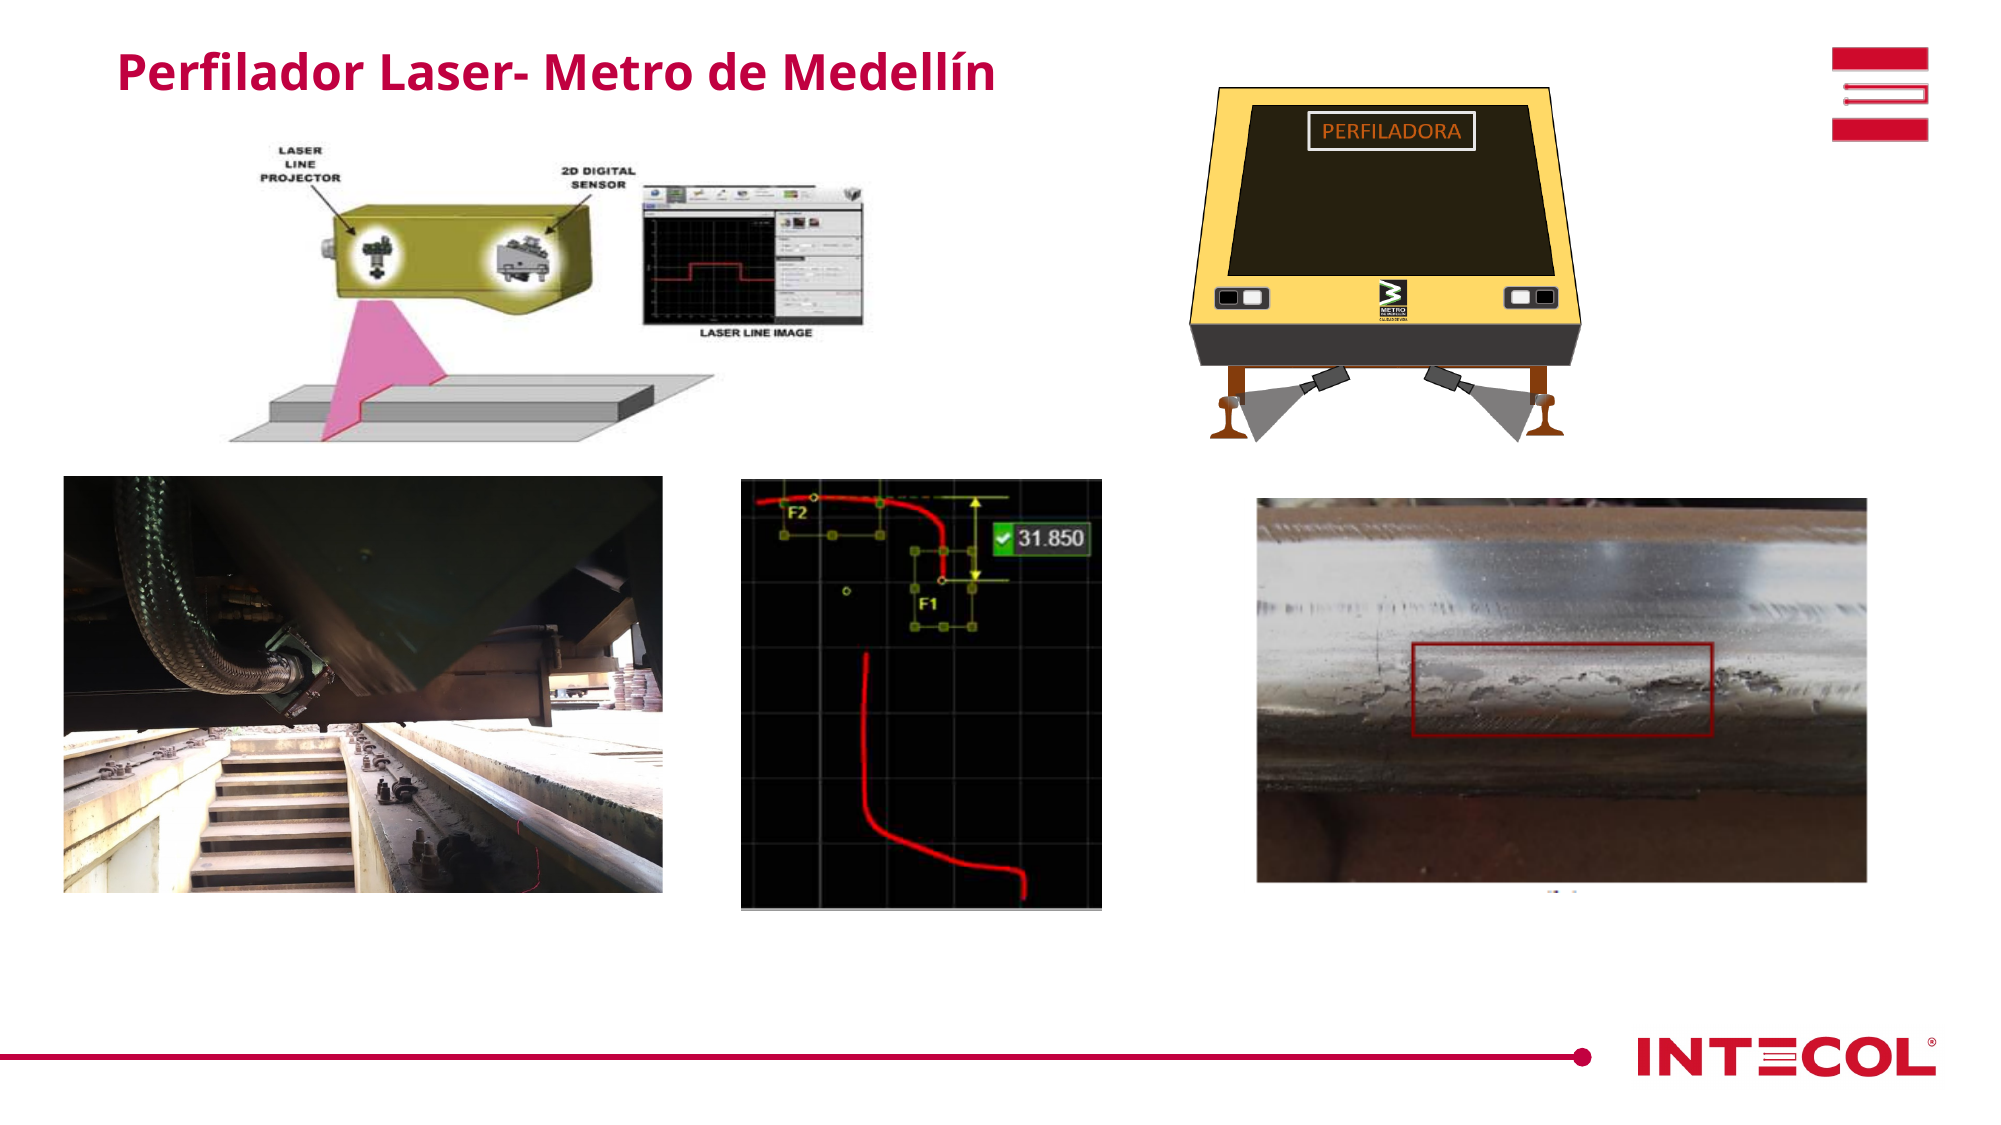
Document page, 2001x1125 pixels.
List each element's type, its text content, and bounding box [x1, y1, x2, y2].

picture [1787, 0, 1974, 186]
picture [63, 476, 663, 893]
picture [1243, 498, 1919, 893]
picture [212, 87, 952, 444]
picture [1631, 1024, 1945, 1090]
text_box Perfilador Laser- Metro de Medellín [101, 33, 1063, 109]
picture [1156, 87, 1582, 443]
picture [741, 479, 1102, 911]
